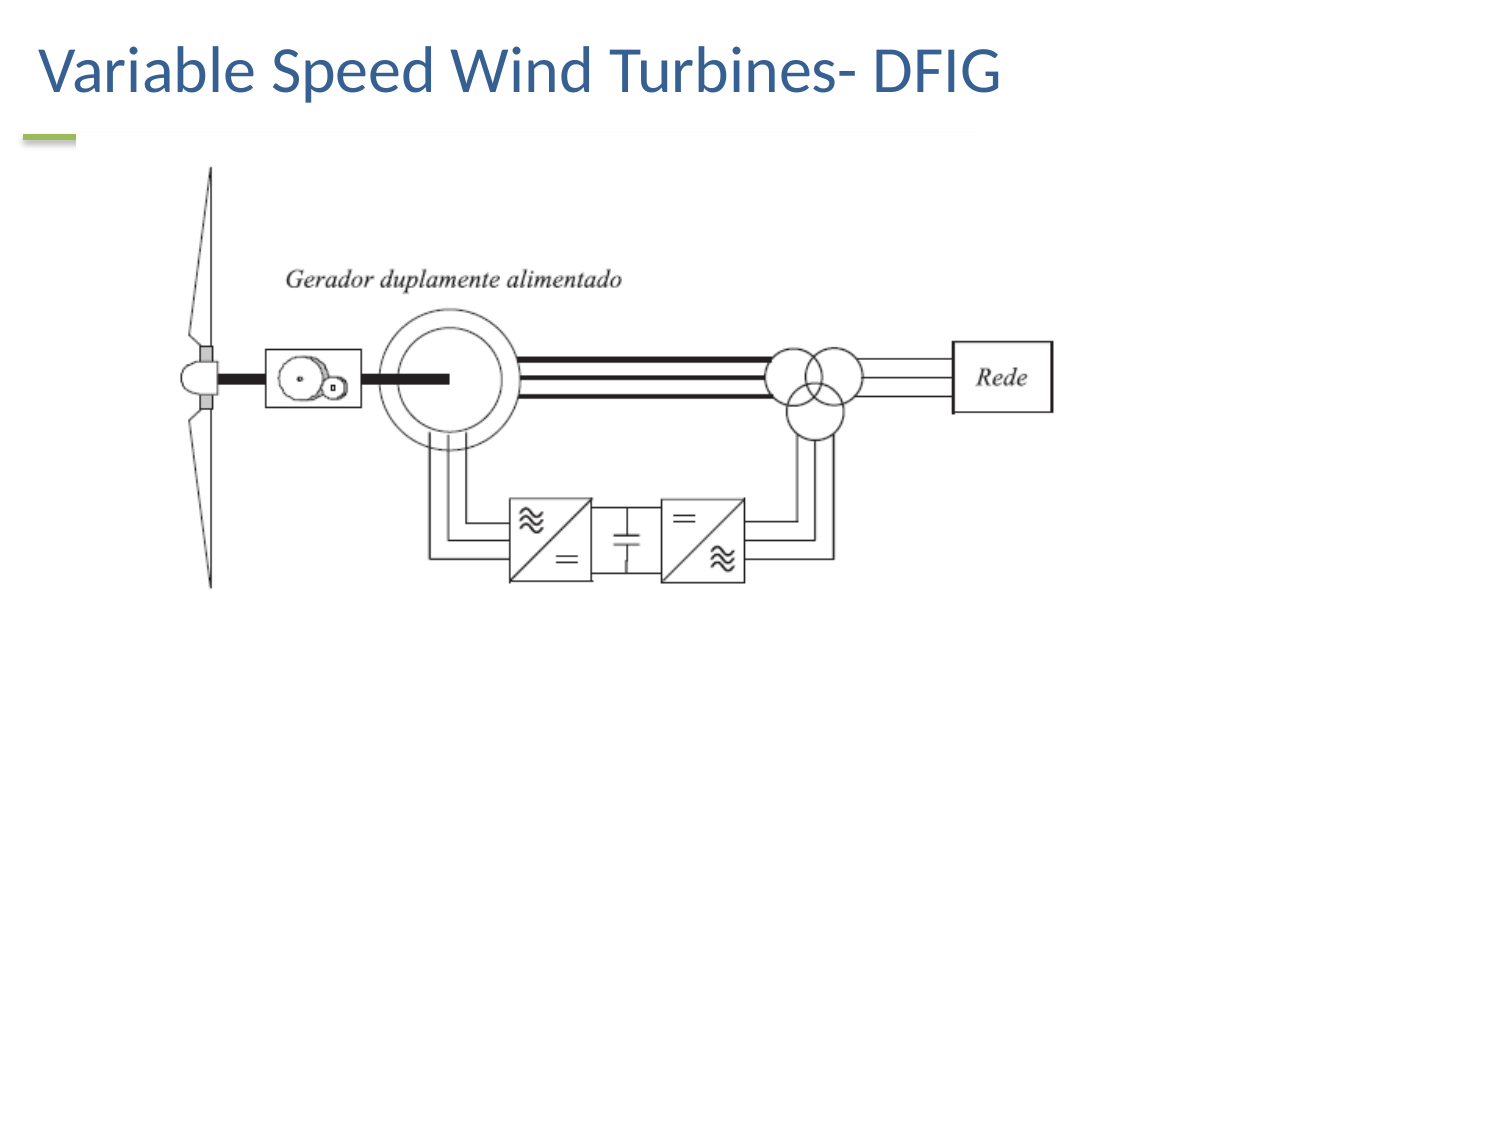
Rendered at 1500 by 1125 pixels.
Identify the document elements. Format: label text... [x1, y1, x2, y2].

text_box Variable Speed Wind Turbines- DFIG [0, 19, 1329, 207]
picture [76, 132, 1182, 637]
